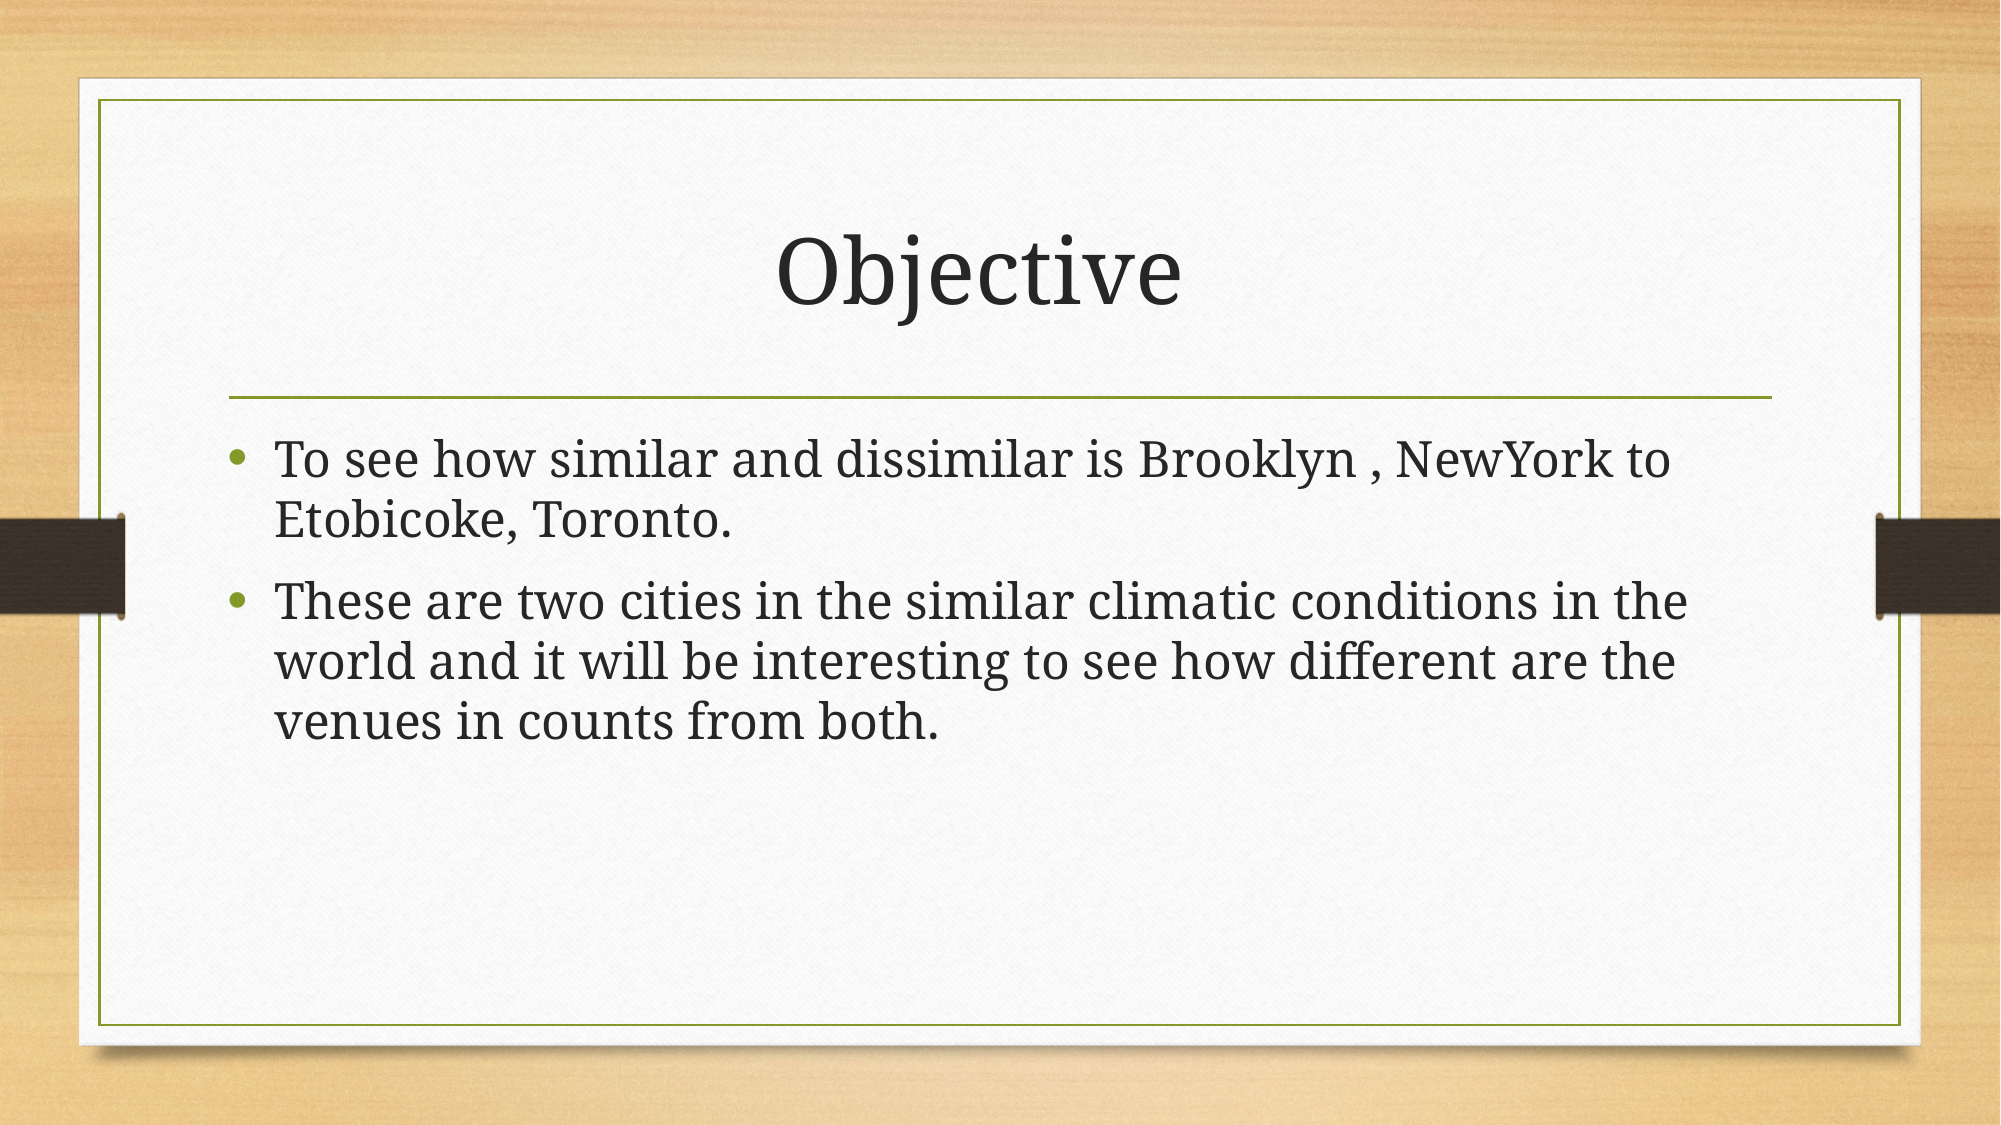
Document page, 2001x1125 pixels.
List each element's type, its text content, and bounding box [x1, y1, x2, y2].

picture [0, 0, 2001, 1125]
list To see how similar and dissimilar is Brooklyn , NewYork to Etobicoke, Toronto. These are two cities in the similar climatic conditions in the world and it will be interesting to see how different are the venues in counts from both. [212, 419, 1788, 964]
title Objective [212, 161, 1788, 375]
